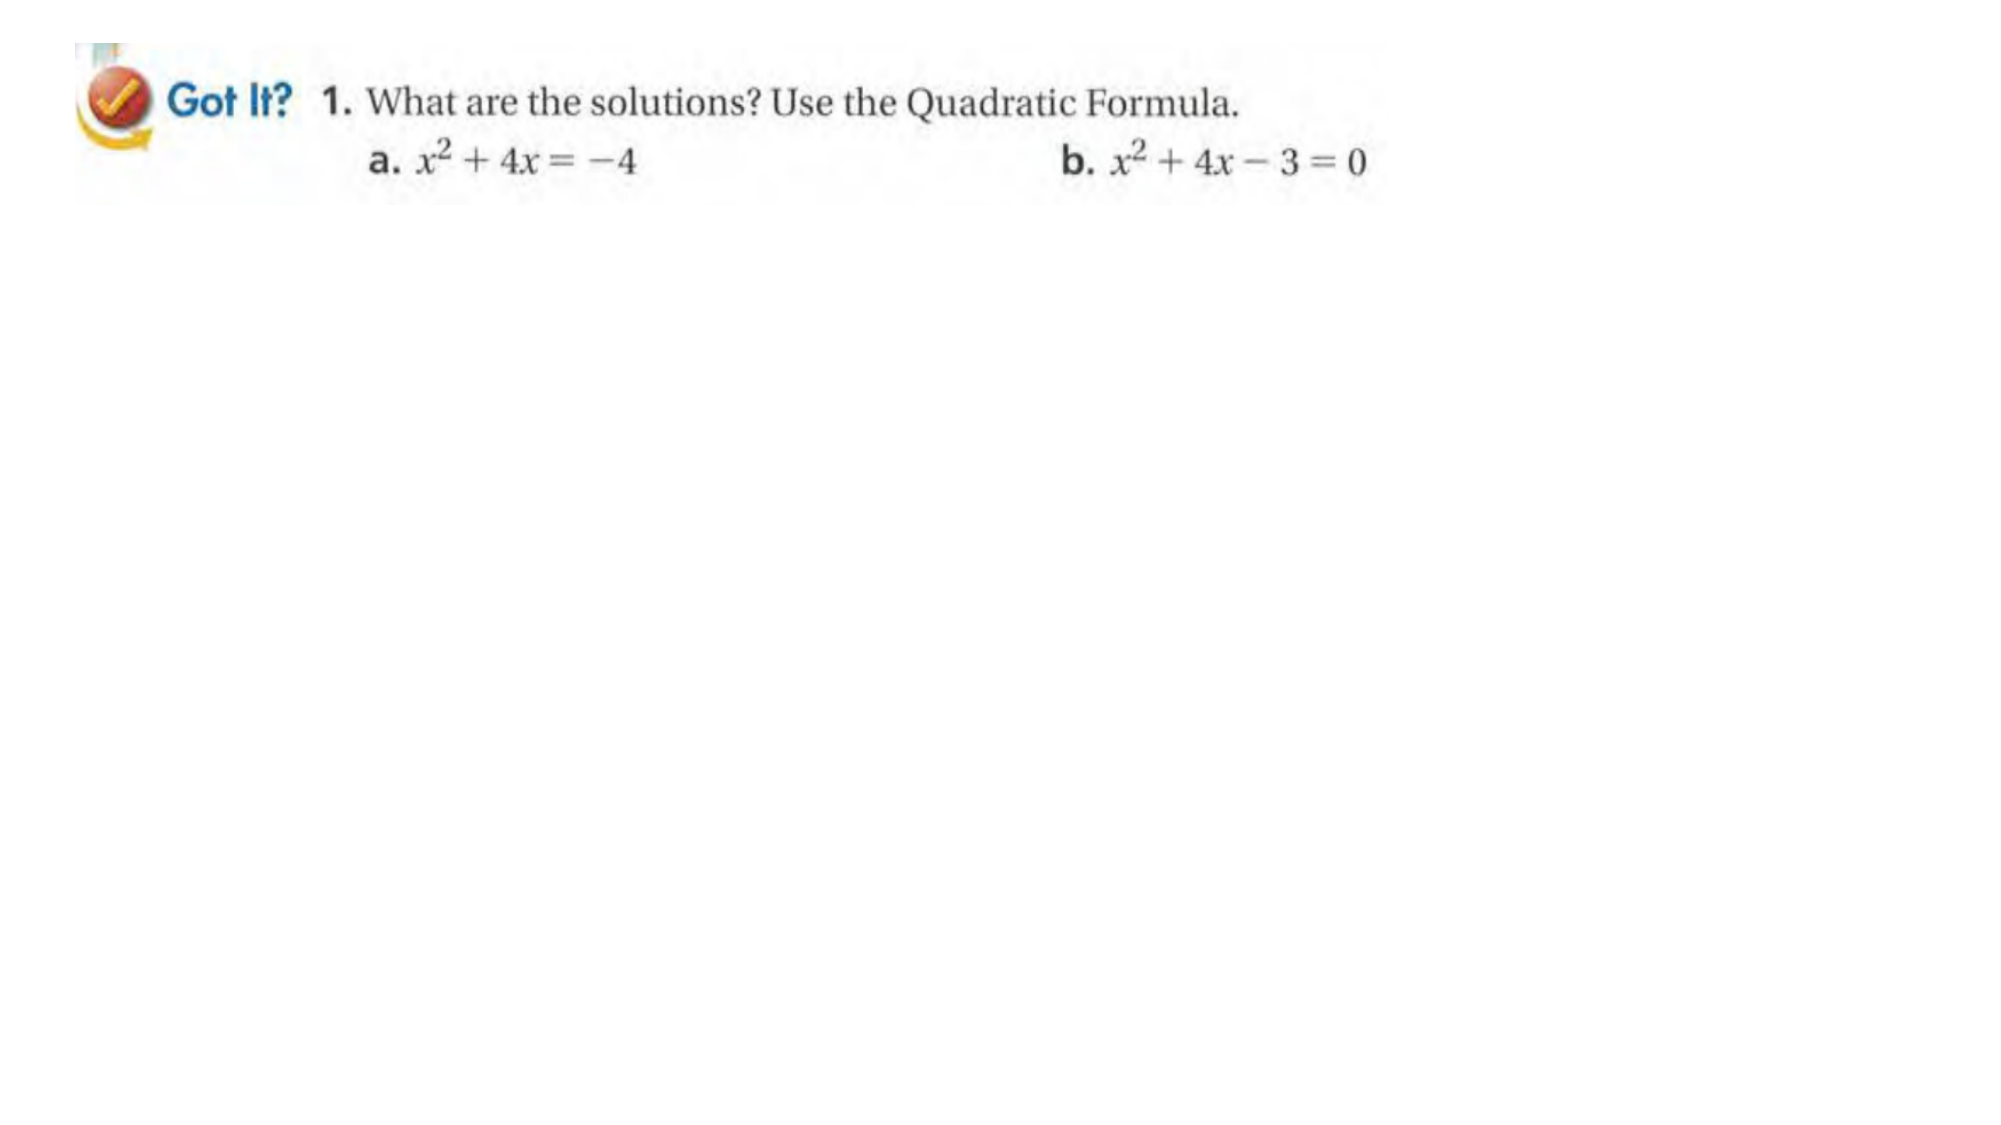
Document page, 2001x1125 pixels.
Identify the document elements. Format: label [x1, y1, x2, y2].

list [74, 42, 1388, 206]
